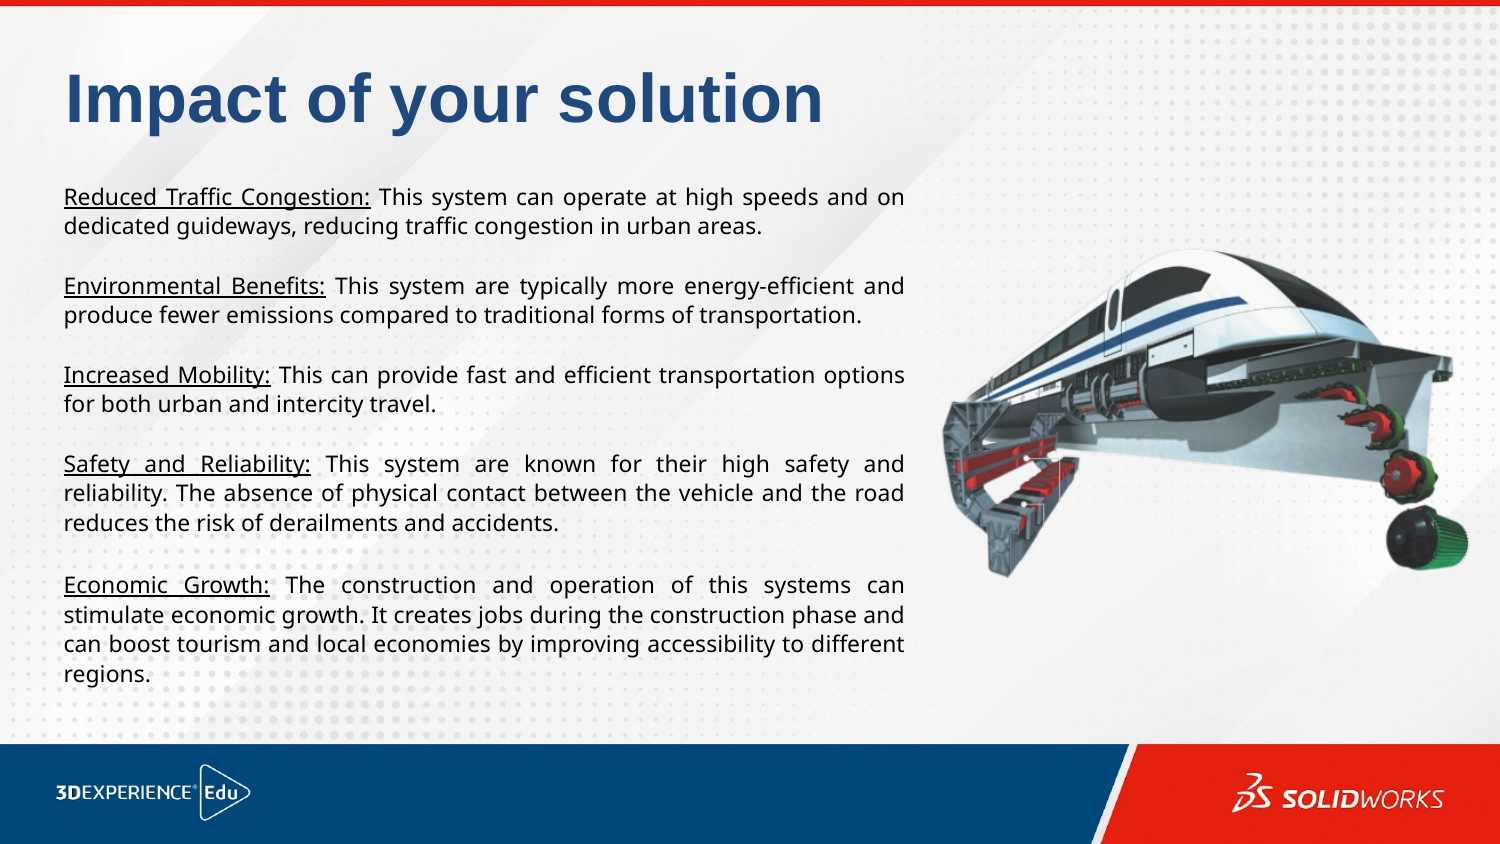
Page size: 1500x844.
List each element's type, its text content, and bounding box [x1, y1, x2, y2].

picture [0, 0, 1500, 844]
title Impact of your solution [63, 51, 862, 175]
text_box Reduced Traffic Congestion: This system can operate at high speeds and on dedicated guideways, reducing traffic congestion in urban areas. Environmental Benefits: This system are typically more energy-efficient and produce fewer emissions compared to traditional forms of transportation. Increased Mobility: This can provide fast and efficient transportation options for both urban and intercity travel. Safety and Reliability: This system are known for their high safety and reliability. The absence of physical contact between the vehicle and the road reduces the risk of derailments and accidents. Economic Growth: The construction and operation of this systems can stimulate economic growth. It creates jobs during the construction phase and can boost tourism and local economies by improving accessibility to different regions. [63, 175, 907, 687]
